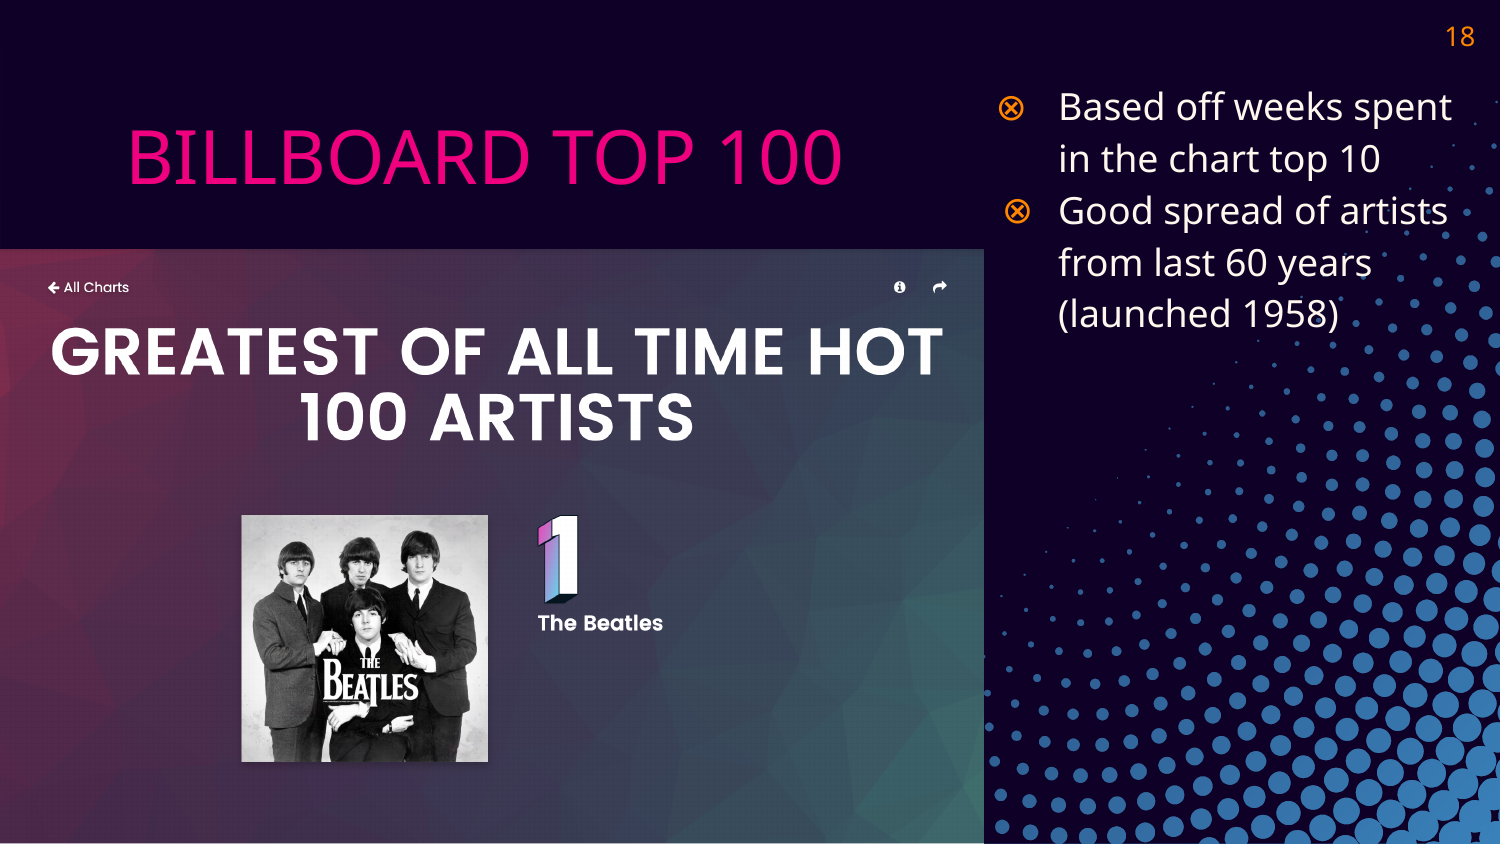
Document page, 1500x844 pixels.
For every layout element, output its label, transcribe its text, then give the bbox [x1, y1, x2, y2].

title BILLBOARD TOP 100 [125, 58, 1152, 200]
slide_number ‹#› [1385, 5, 1476, 71]
picture [0, 249, 984, 844]
list Based off weeks spent in the chart top 10 Good spread of artists from last 60 years (launched 1958) [983, 76, 1485, 844]
